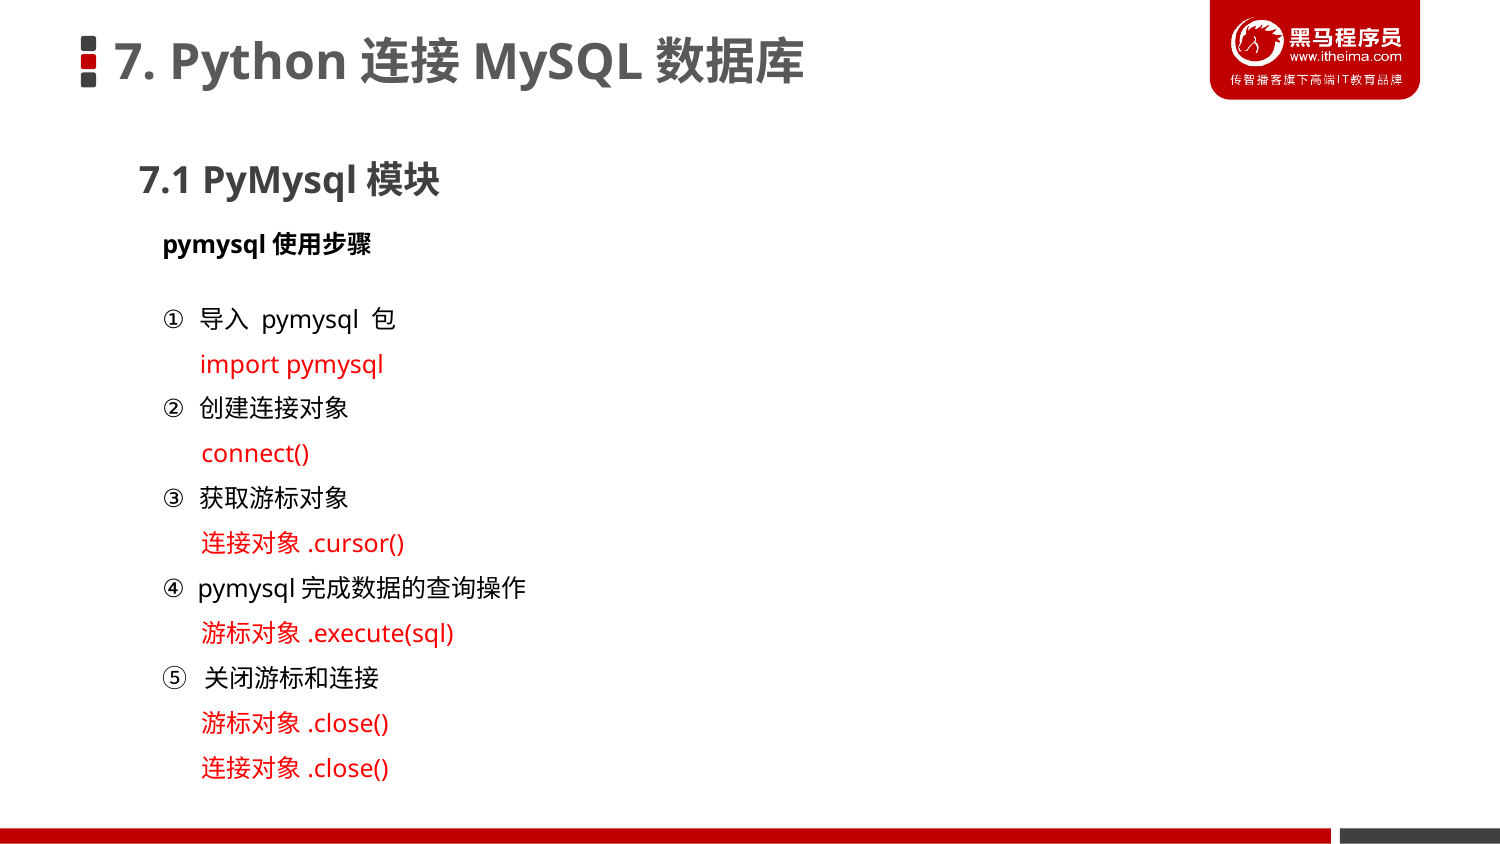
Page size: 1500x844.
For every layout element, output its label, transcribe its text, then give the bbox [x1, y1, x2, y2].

picture [1212, 8, 1421, 94]
text_box pymysql使用步骤 导入 pymysql 包 import pymysql 创建连接对象 connect() 获取游标对象 连接对象.cursor() ④ pymysql完成数据的查询操作 游标对象.execute(sql) ⑤ 关闭游标和连接 游标对象.close() 连接对象.close() [147, 220, 715, 835]
text_box 7.1 PyMysql模块 [123, 126, 701, 209]
text_box 7. Python连接MySQL数据库 [103, 0, 987, 130]
